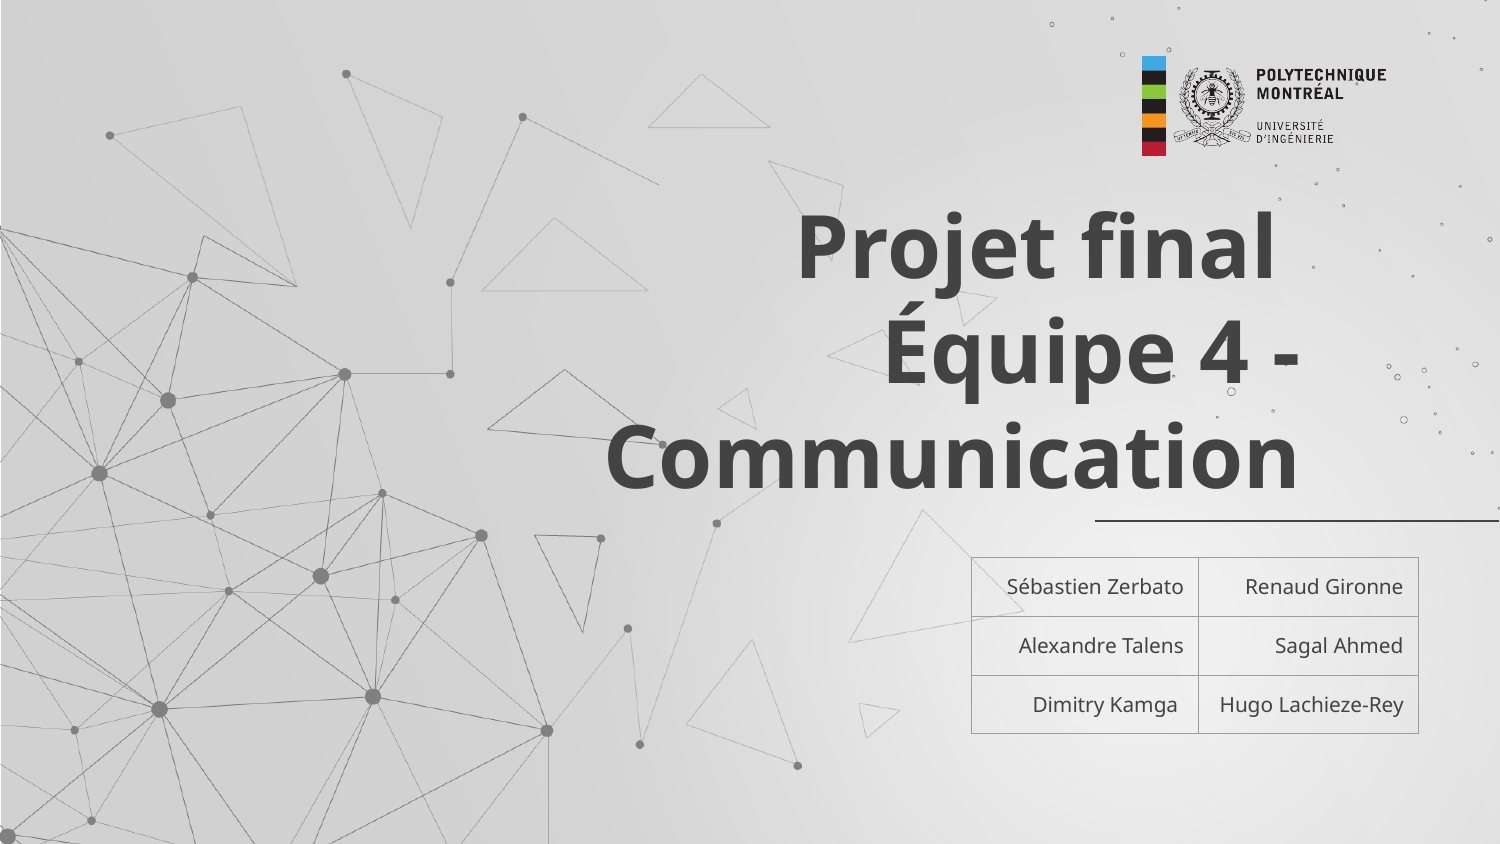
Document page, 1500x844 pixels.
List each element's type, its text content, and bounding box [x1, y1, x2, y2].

subtitle [602, 621, 1316, 739]
table_cell Sagal Ahmed [1199, 617, 1418, 675]
table_cell Dimitry Kamga [972, 676, 1198, 733]
table_header Sébastien Zerbato [972, 558, 1198, 616]
picture [0, 0, 1500, 844]
title Projet final Équipe 4 - Communication [186, 228, 1317, 521]
table_cell Hugo Lachieze-Rey [1199, 676, 1418, 733]
table_header Renaud Gironne [1199, 558, 1418, 616]
table_cell Alexandre Talens [972, 617, 1198, 675]
